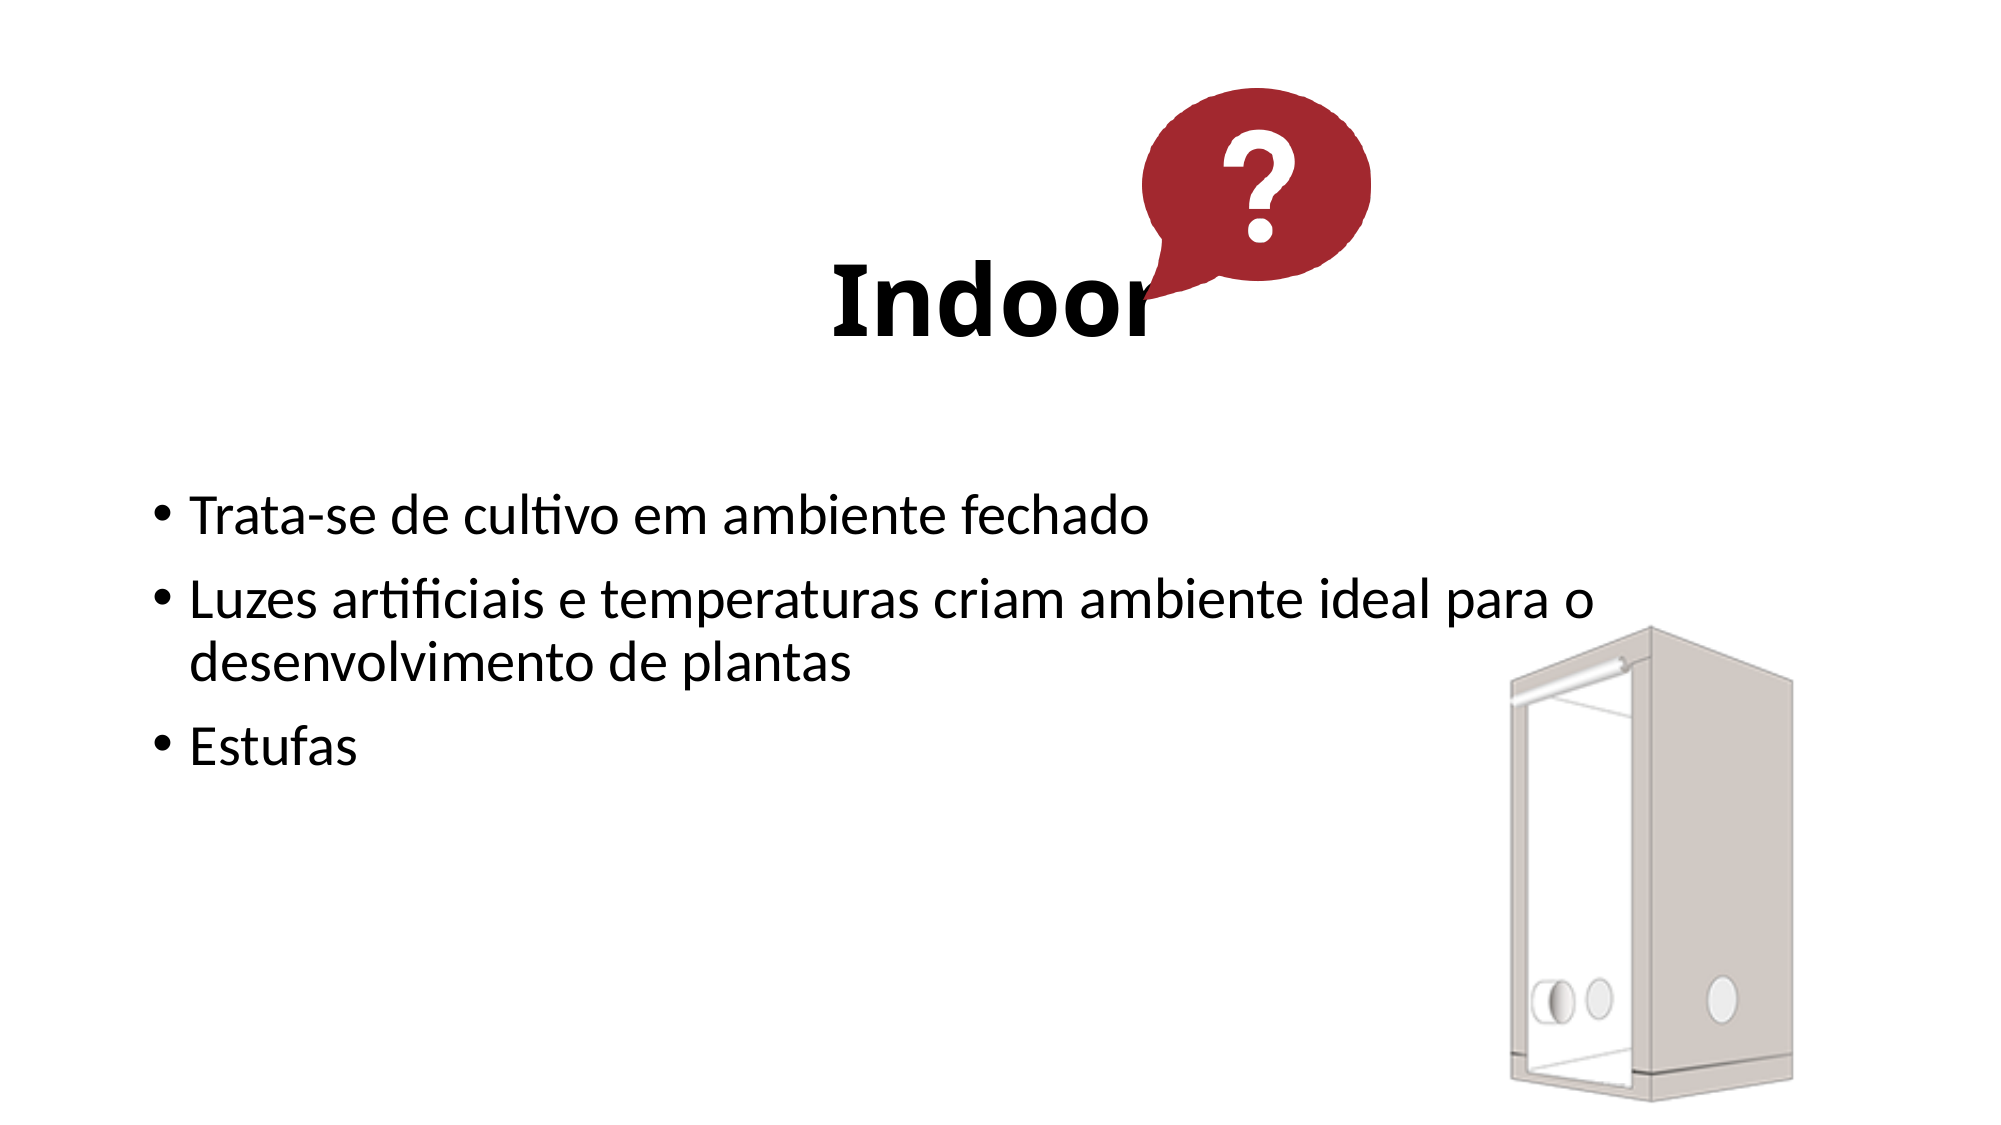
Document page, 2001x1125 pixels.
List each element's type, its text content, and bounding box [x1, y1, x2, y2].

picture [1230, 612, 2000, 1125]
list Trata-se de cultivo em ambiente fechado Luzes artificiais e temperaturas criam ambiente ideal para o desenvolvimento de plantas Estufas [137, 476, 1639, 968]
picture [1142, 88, 1371, 300]
title Indoor [137, 190, 1863, 409]
